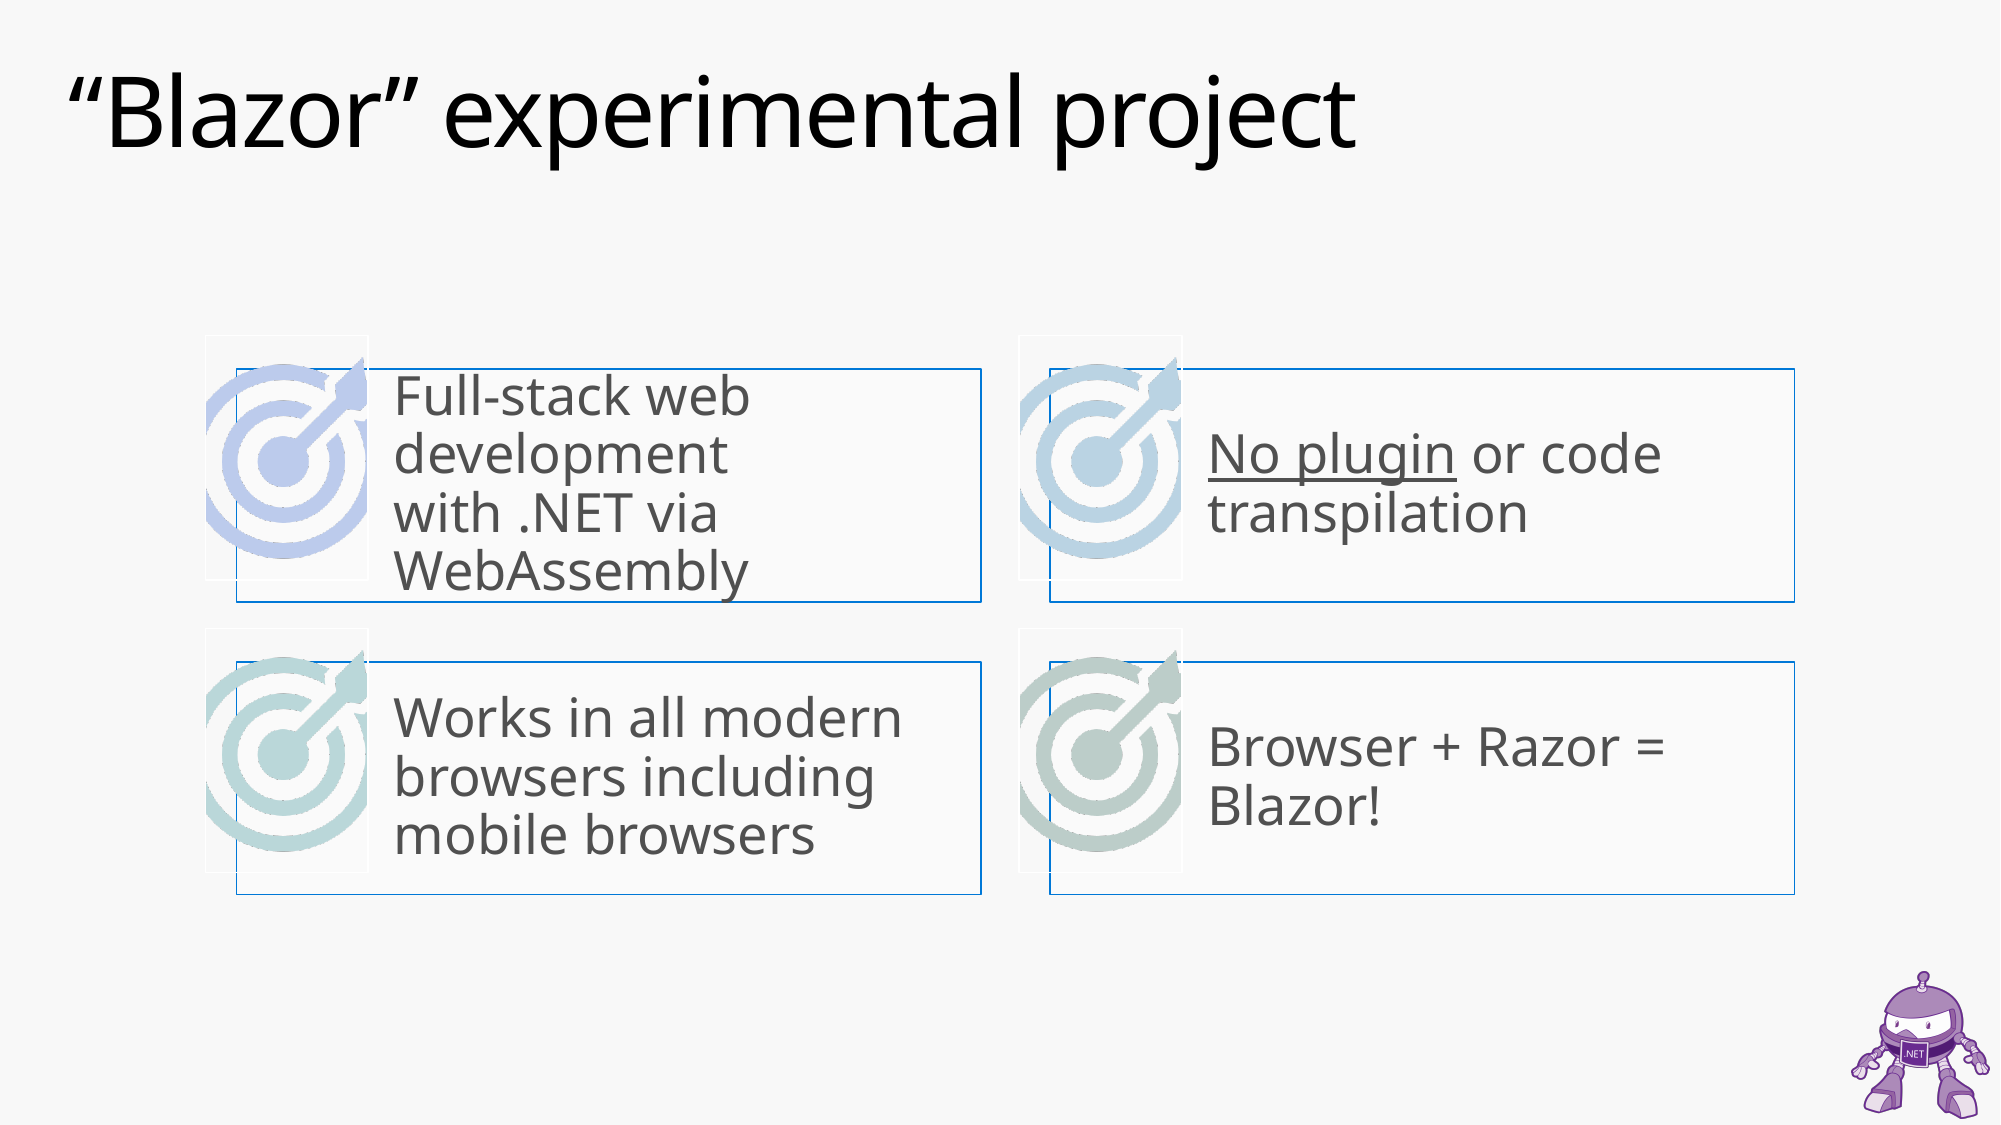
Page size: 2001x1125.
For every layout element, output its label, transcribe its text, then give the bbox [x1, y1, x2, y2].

picture [1851, 971, 1990, 1119]
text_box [204, 223, 1795, 1008]
title “Blazor” experimental project [44, 47, 1957, 196]
